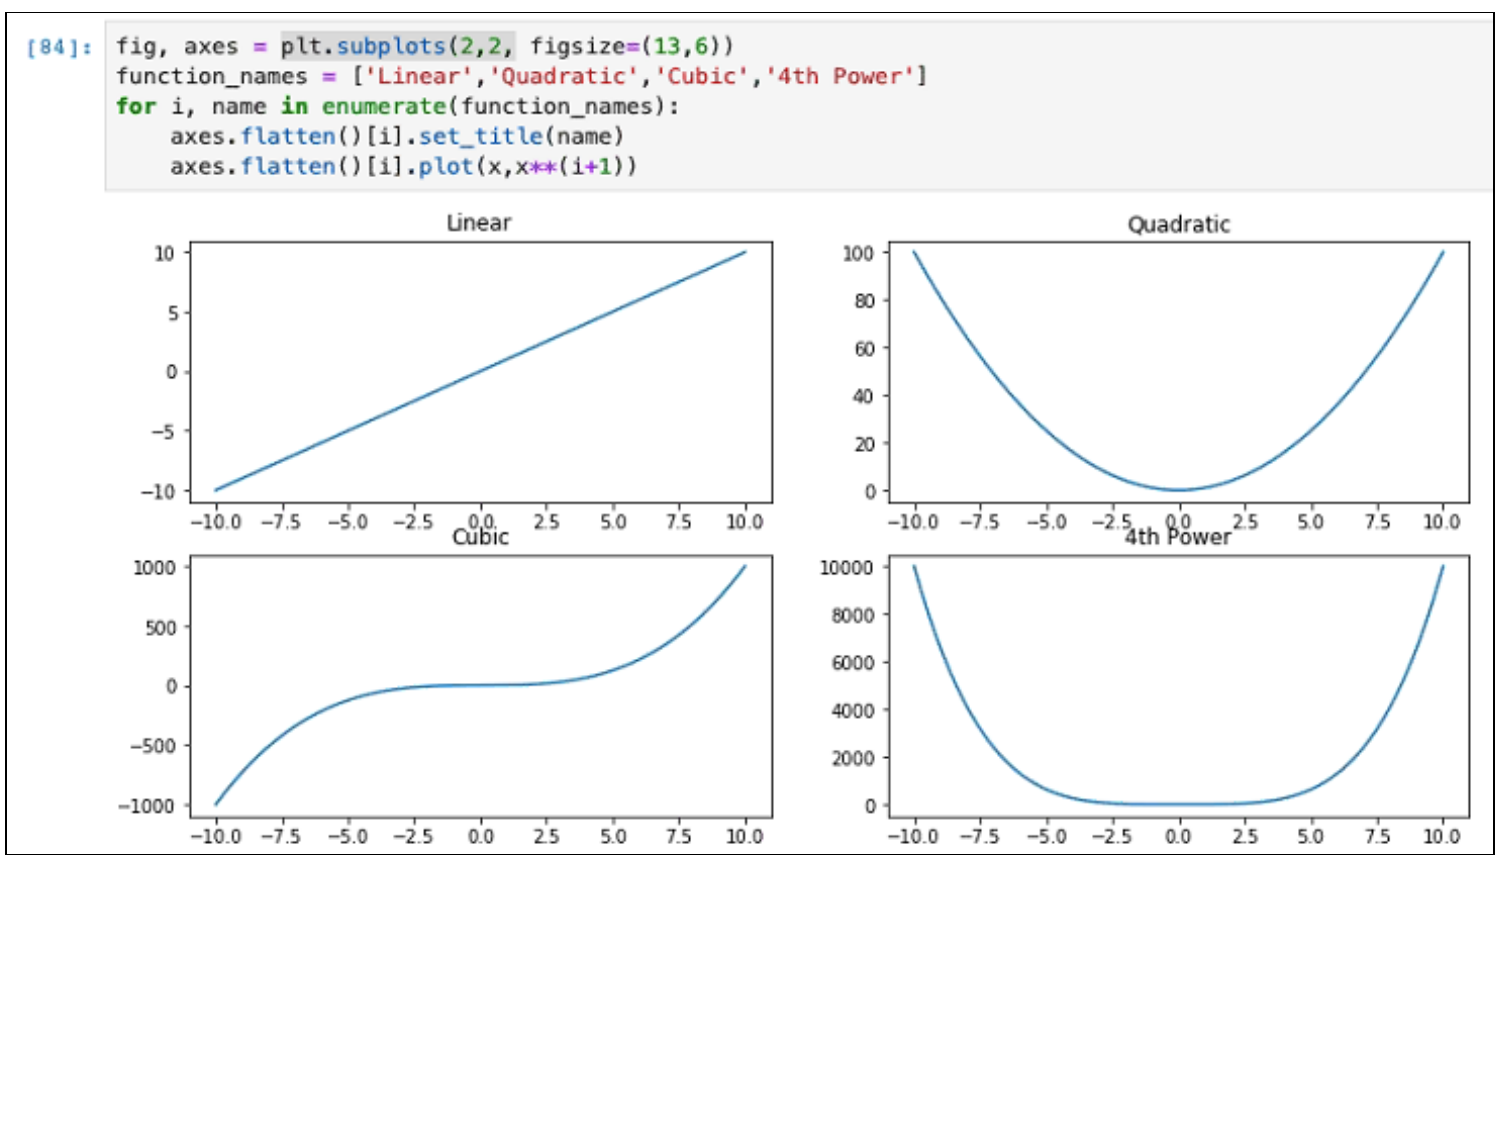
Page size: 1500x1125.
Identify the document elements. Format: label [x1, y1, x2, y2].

picture [6, 13, 1494, 854]
